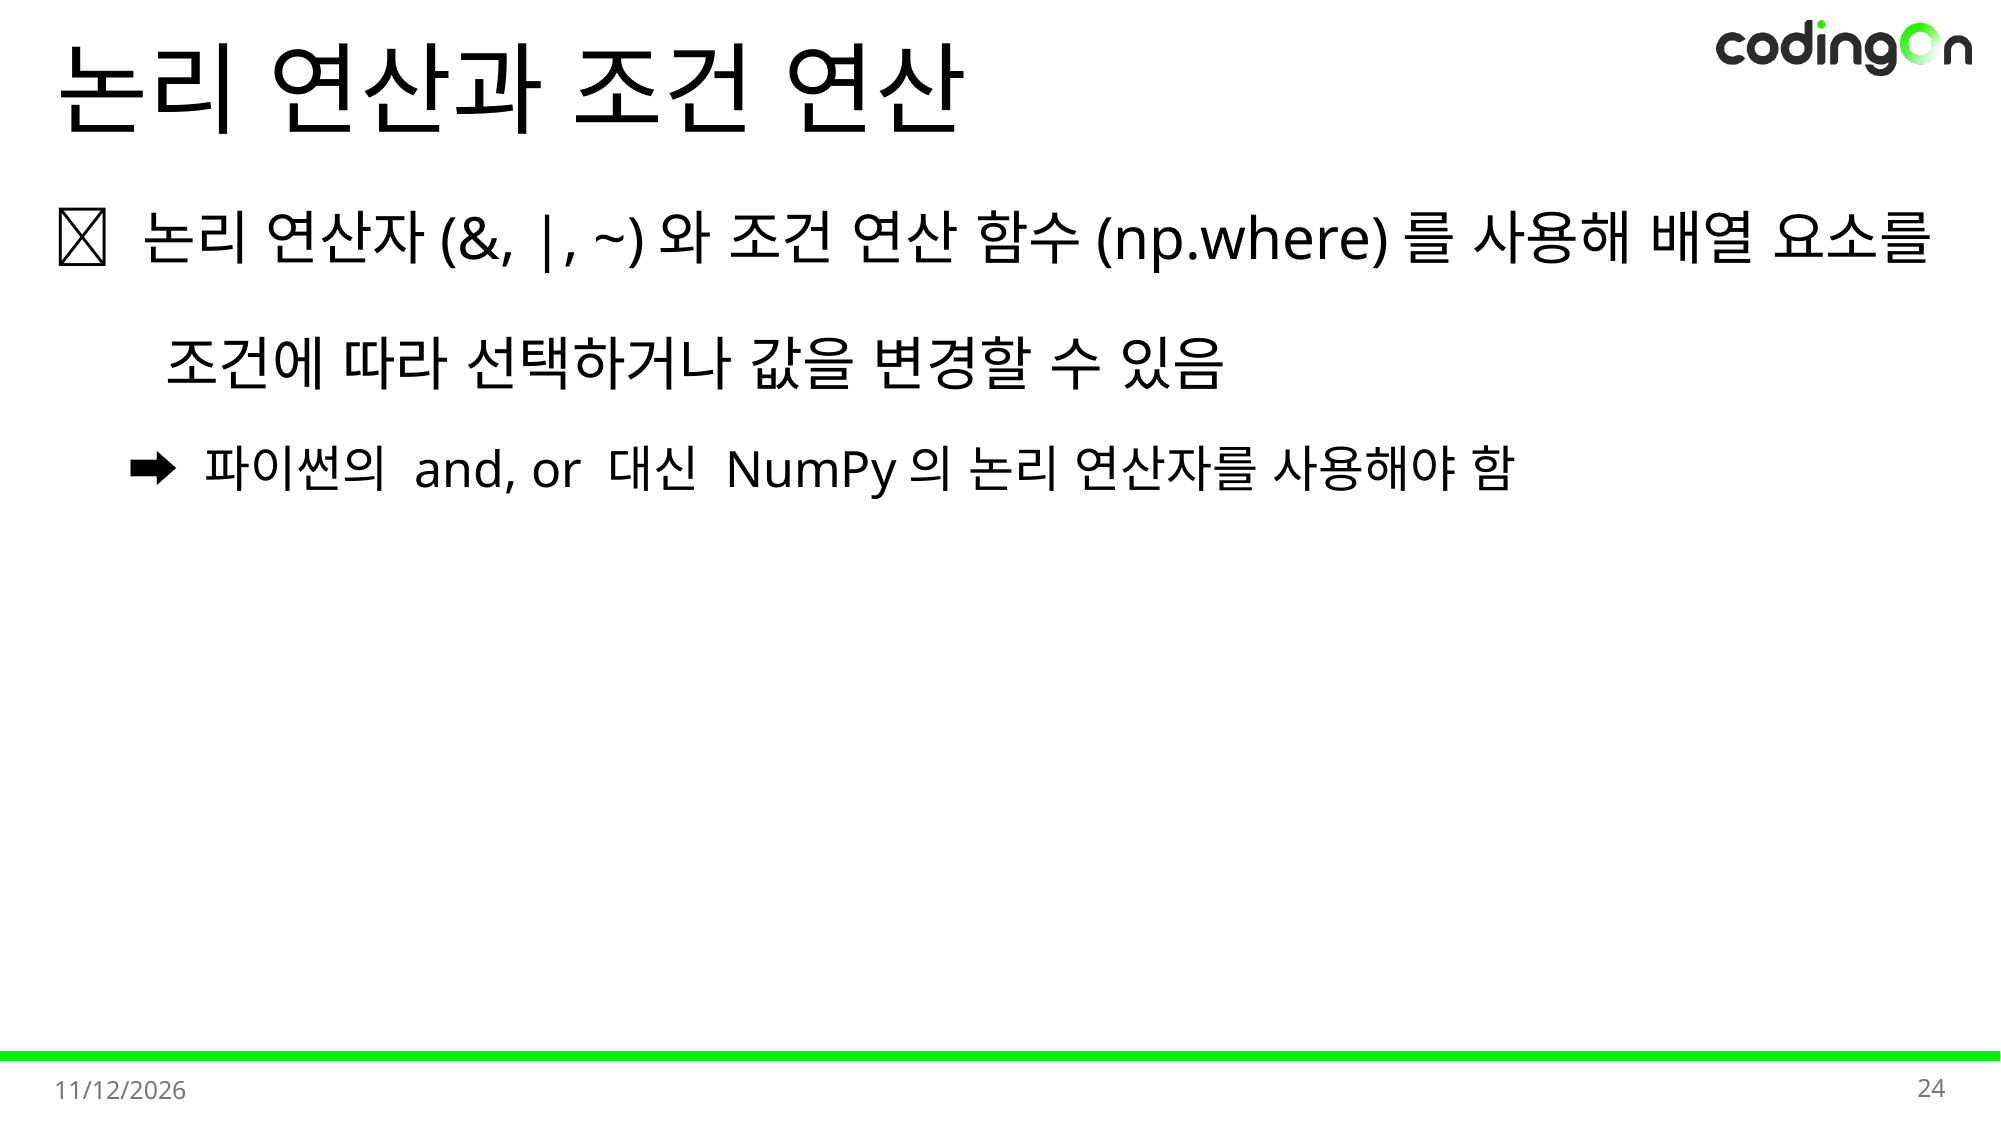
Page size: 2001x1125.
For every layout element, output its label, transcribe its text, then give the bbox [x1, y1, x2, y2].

title 논리 연산과 조건 연산 [41, 0, 1767, 158]
slide_number 24 [1510, 1059, 1961, 1120]
picture [1767, 20, 1972, 76]
text_box 💡 논리 연산자(&, |, ~)와 조건 연산 함수(np.where)를 사용해 배열 요소를 조건에 따라 선택하거나 값을 변경할 수 있음 ➡️ 파이썬의 and, or 대신 NumPy의 논리 연산자를 사용해야 함 [39, 158, 1959, 607]
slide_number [39, 1061, 490, 1122]
